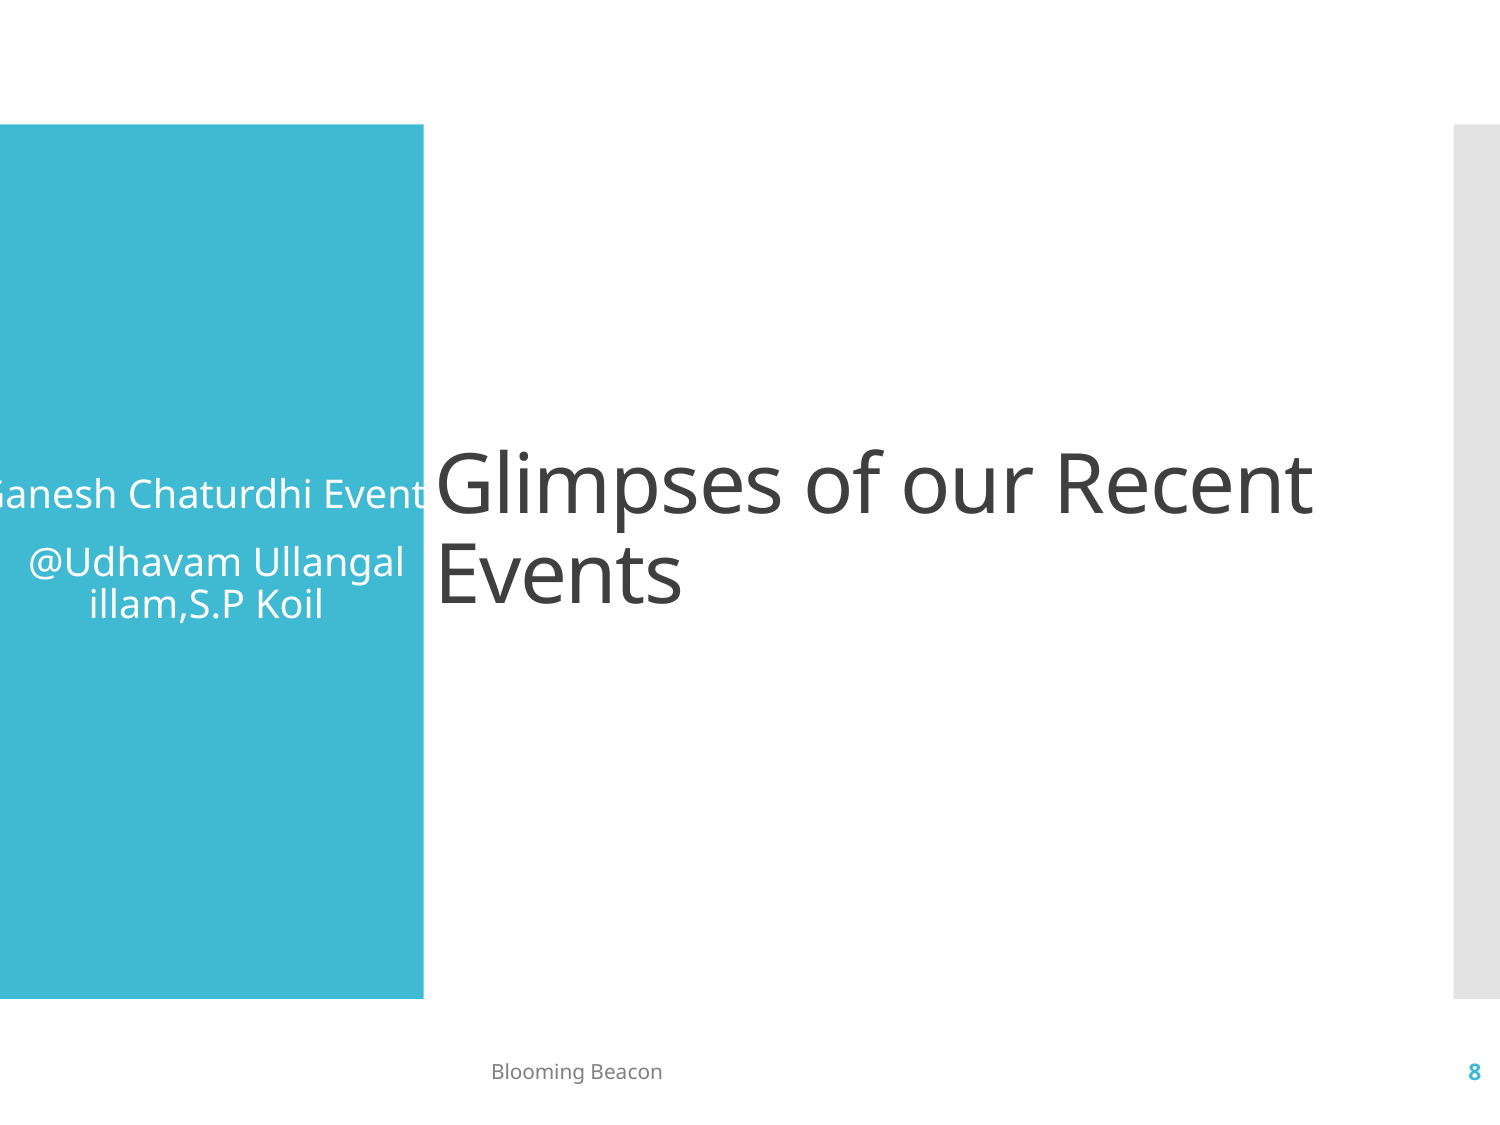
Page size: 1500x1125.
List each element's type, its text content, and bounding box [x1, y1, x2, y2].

title Glimpses of our Recent Events [455, 432, 1500, 630]
footer Blooming Beacon [476, 1042, 1204, 1103]
slide_number 8 [1308, 1042, 1497, 1103]
list Ganesh Chaturdhi Event @Udhavam Ullangal illam,S.P Koil [0, 408, 455, 693]
